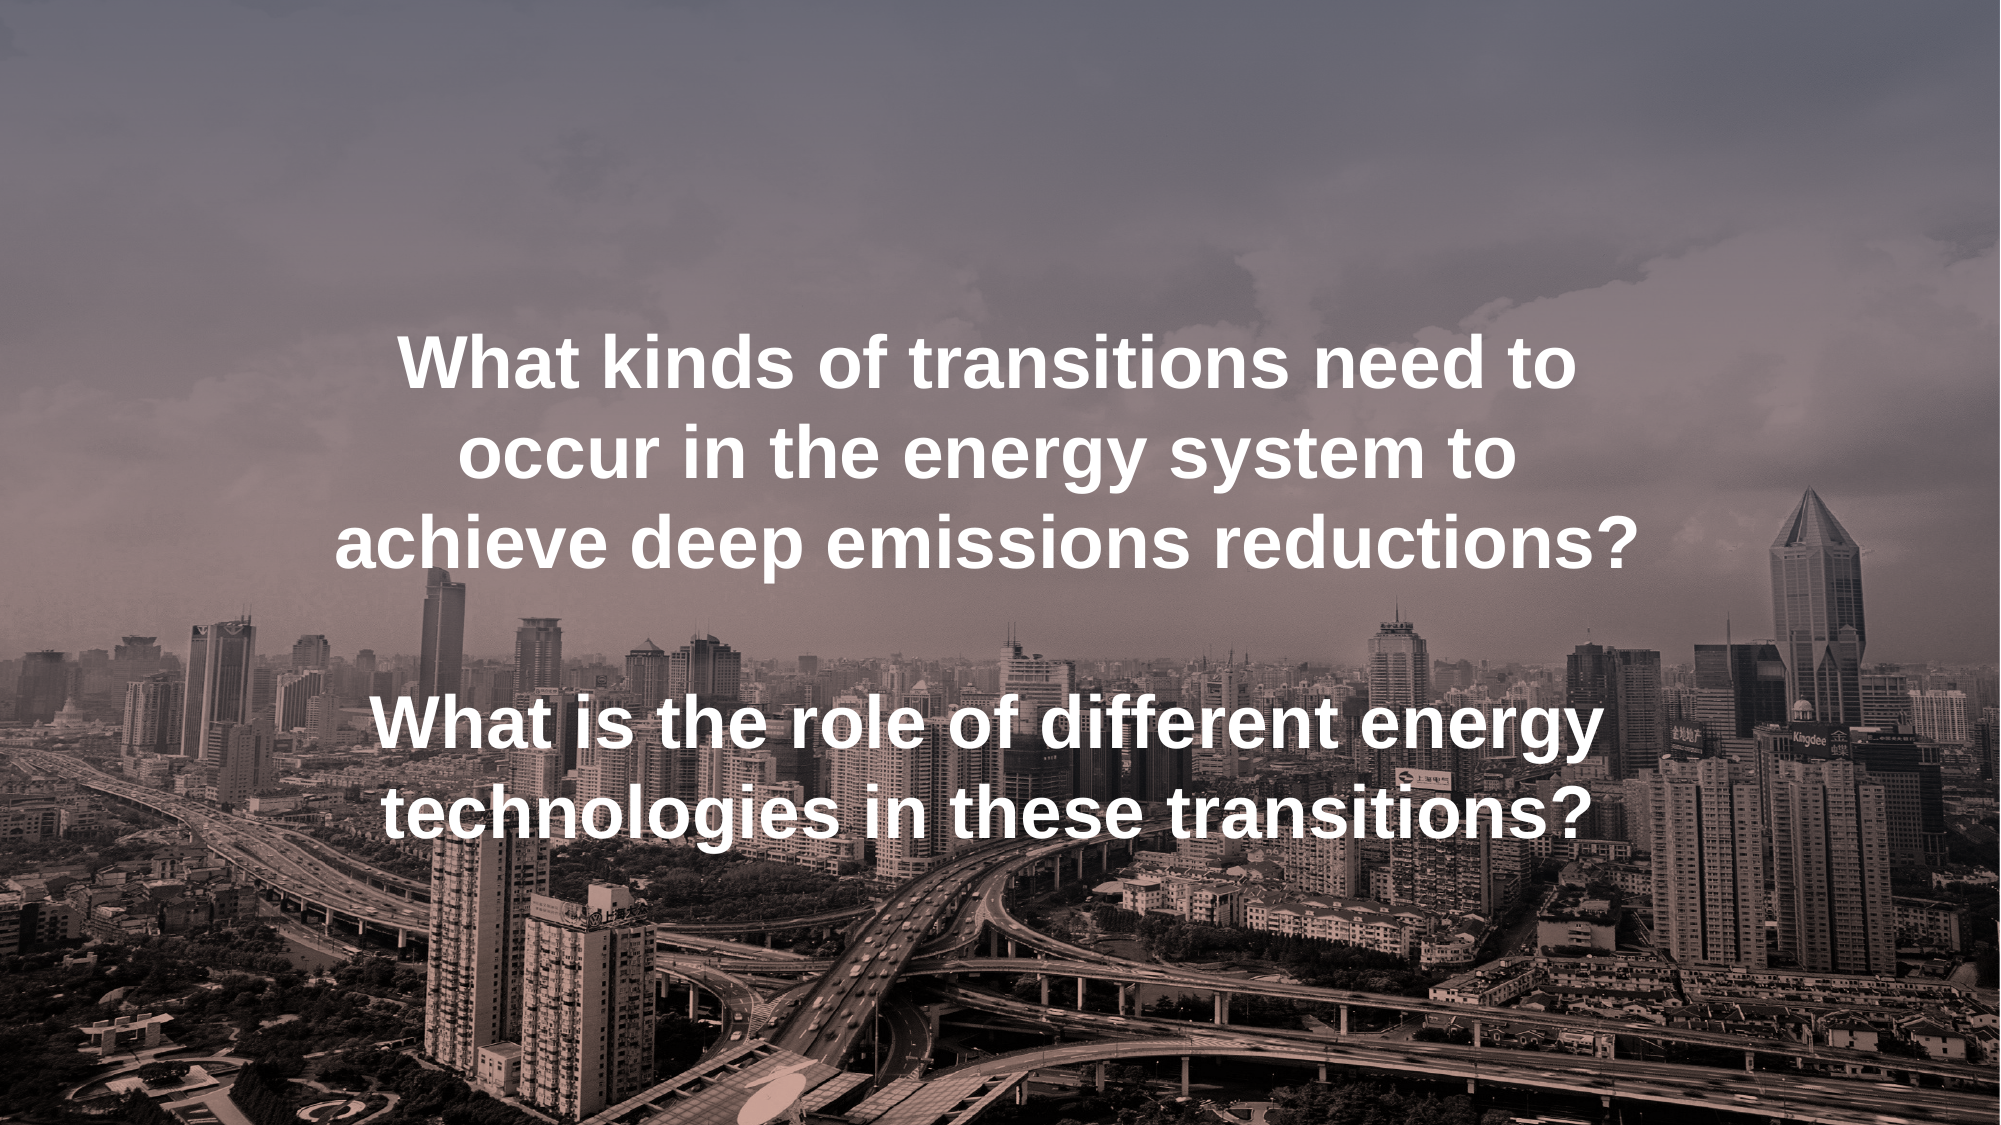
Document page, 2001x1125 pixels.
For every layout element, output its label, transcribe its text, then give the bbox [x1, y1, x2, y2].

text_box What kinds of transitions need to occur in the energy system to achieve deep emissions reductions? What is the role of different energy technologies in these transitions? [312, 399, 1664, 767]
